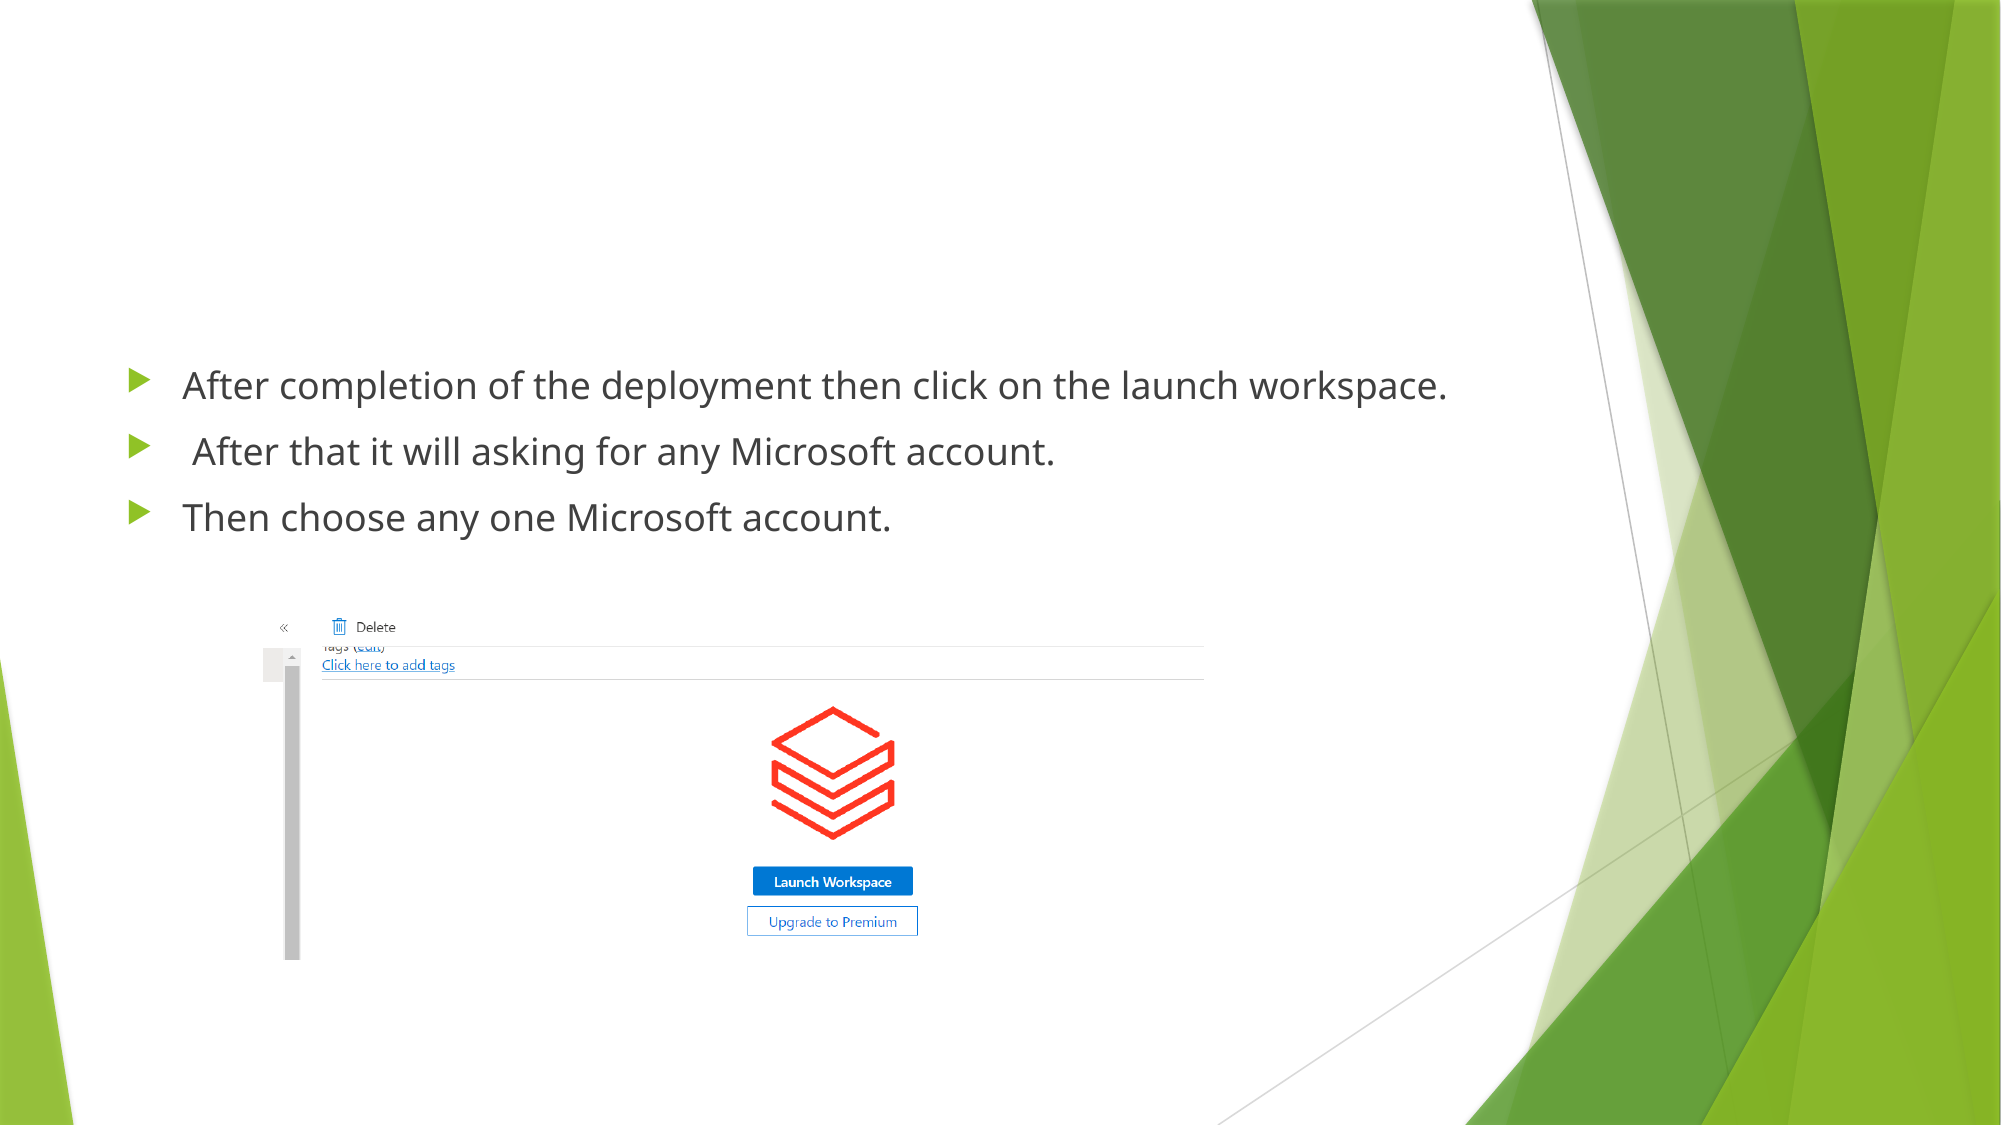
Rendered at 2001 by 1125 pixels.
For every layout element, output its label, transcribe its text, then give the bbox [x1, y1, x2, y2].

picture [262, 606, 1204, 961]
list After completion of the deployment then click on the launch workspace. After that it will asking for any Microsoft account. Then choose any one Microsoft account. [111, 354, 1522, 992]
